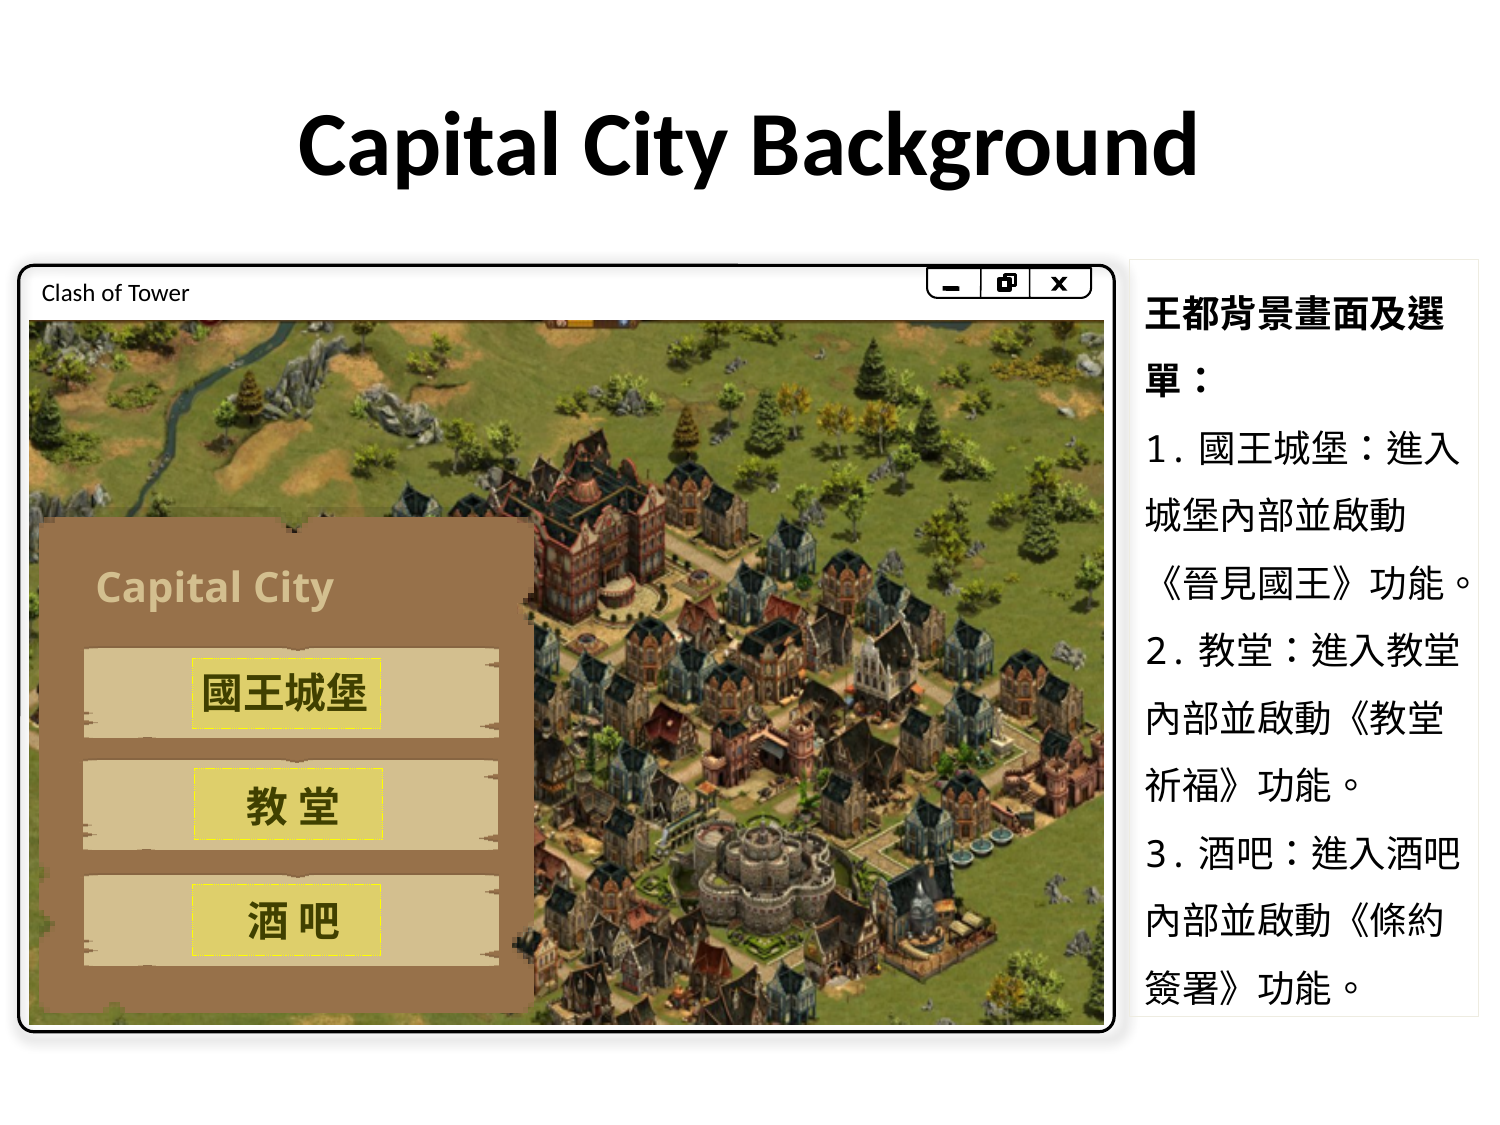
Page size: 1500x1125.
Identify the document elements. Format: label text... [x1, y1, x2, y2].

text_box [16, 263, 1117, 1034]
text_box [926, 267, 1092, 299]
text_box Clash of Tower [27, 268, 496, 314]
text_box 王都背景畫面及選單： 1.國王城堡：進入城堡內部並啟動《晉見國王》功能。 2.教堂：進入教堂內部並啟動《教堂祈福》功能。 3.酒吧：進入酒吧內部並啟動《條約簽署》功能。 [1129, 259, 1479, 1017]
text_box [33, 507, 563, 1013]
title Capital City Background [75, 45, 1425, 233]
picture [29, 320, 1104, 1025]
